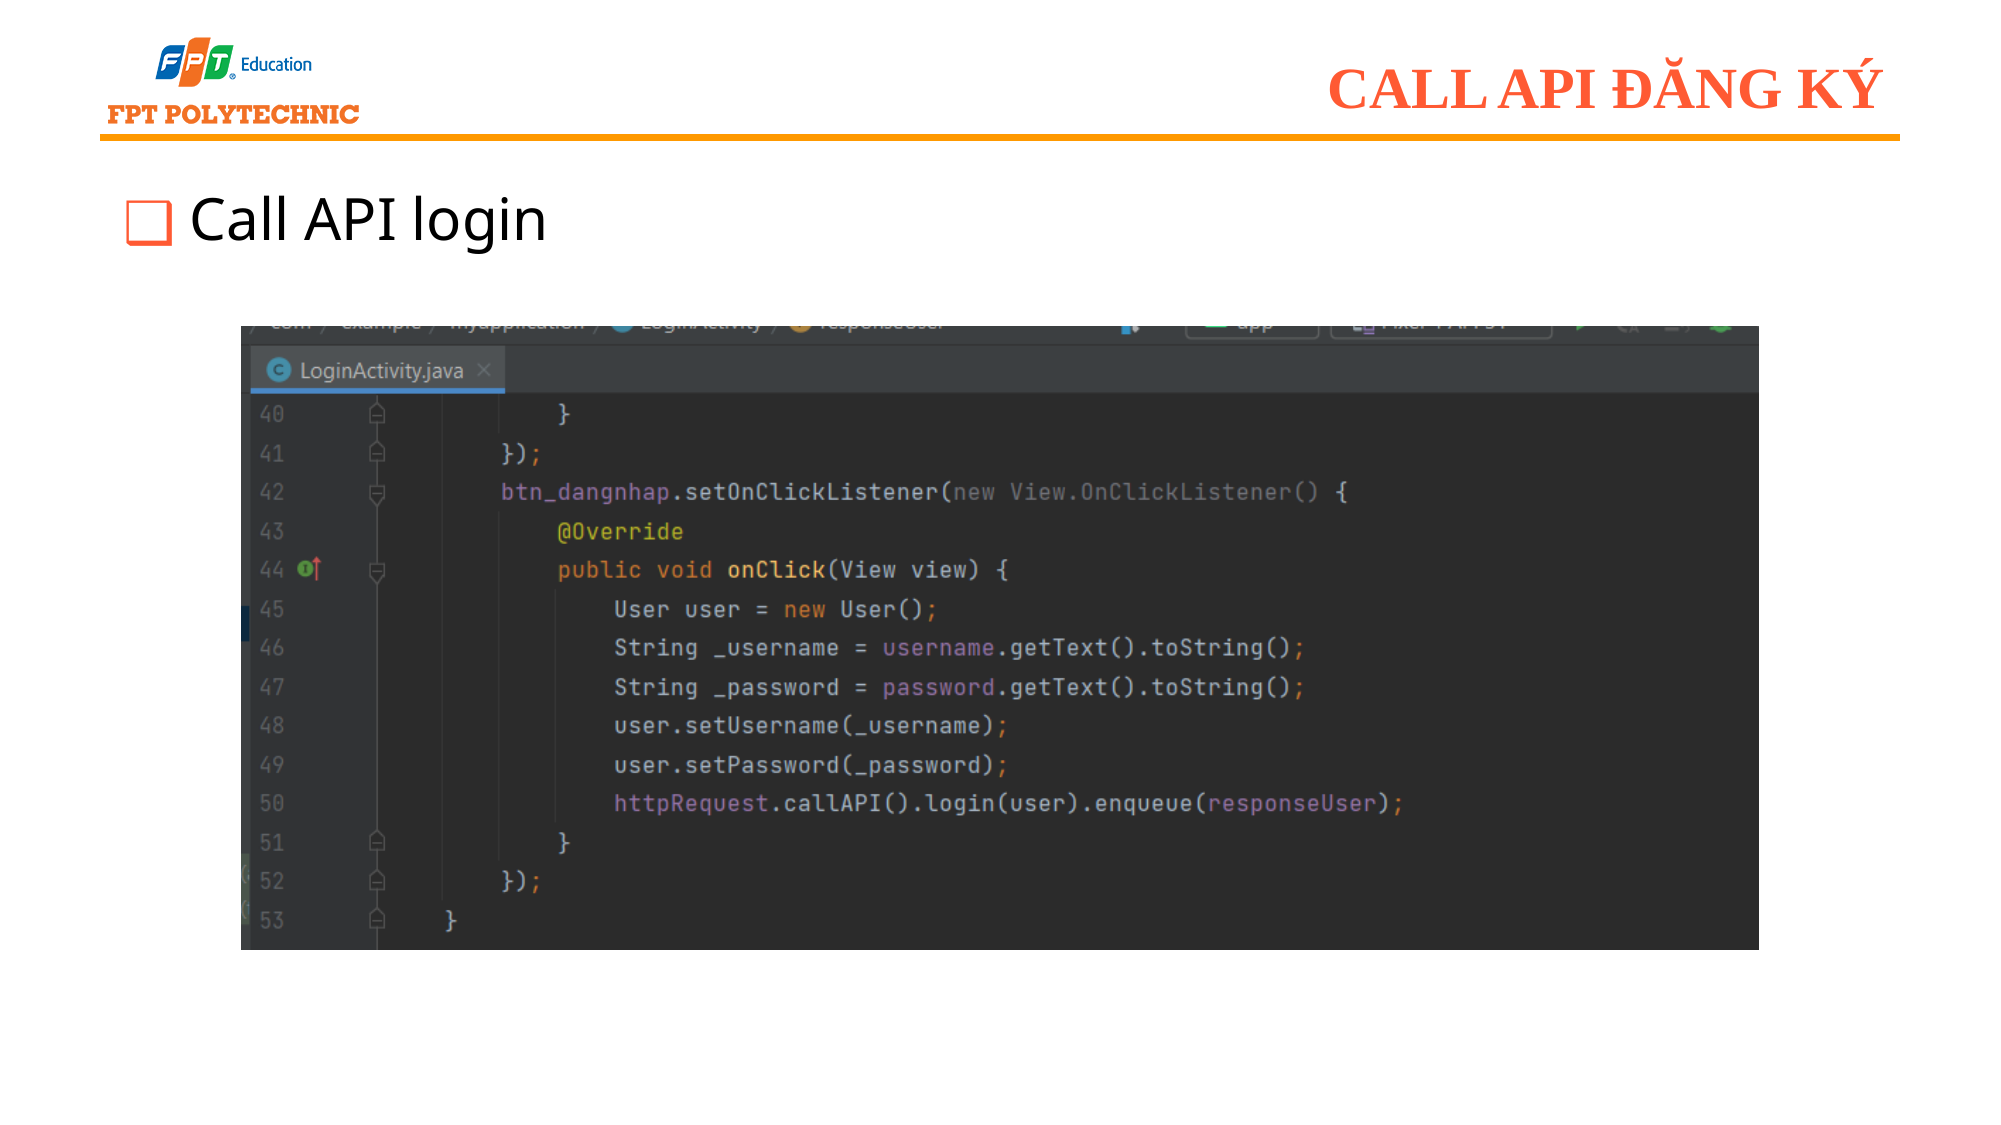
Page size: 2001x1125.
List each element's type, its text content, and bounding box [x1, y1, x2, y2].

picture [240, 326, 1759, 951]
list Call API login [99, 174, 1900, 1063]
picture [99, 25, 367, 134]
title Call api đăng ký [366, 45, 1900, 125]
picture [99, 135, 367, 143]
